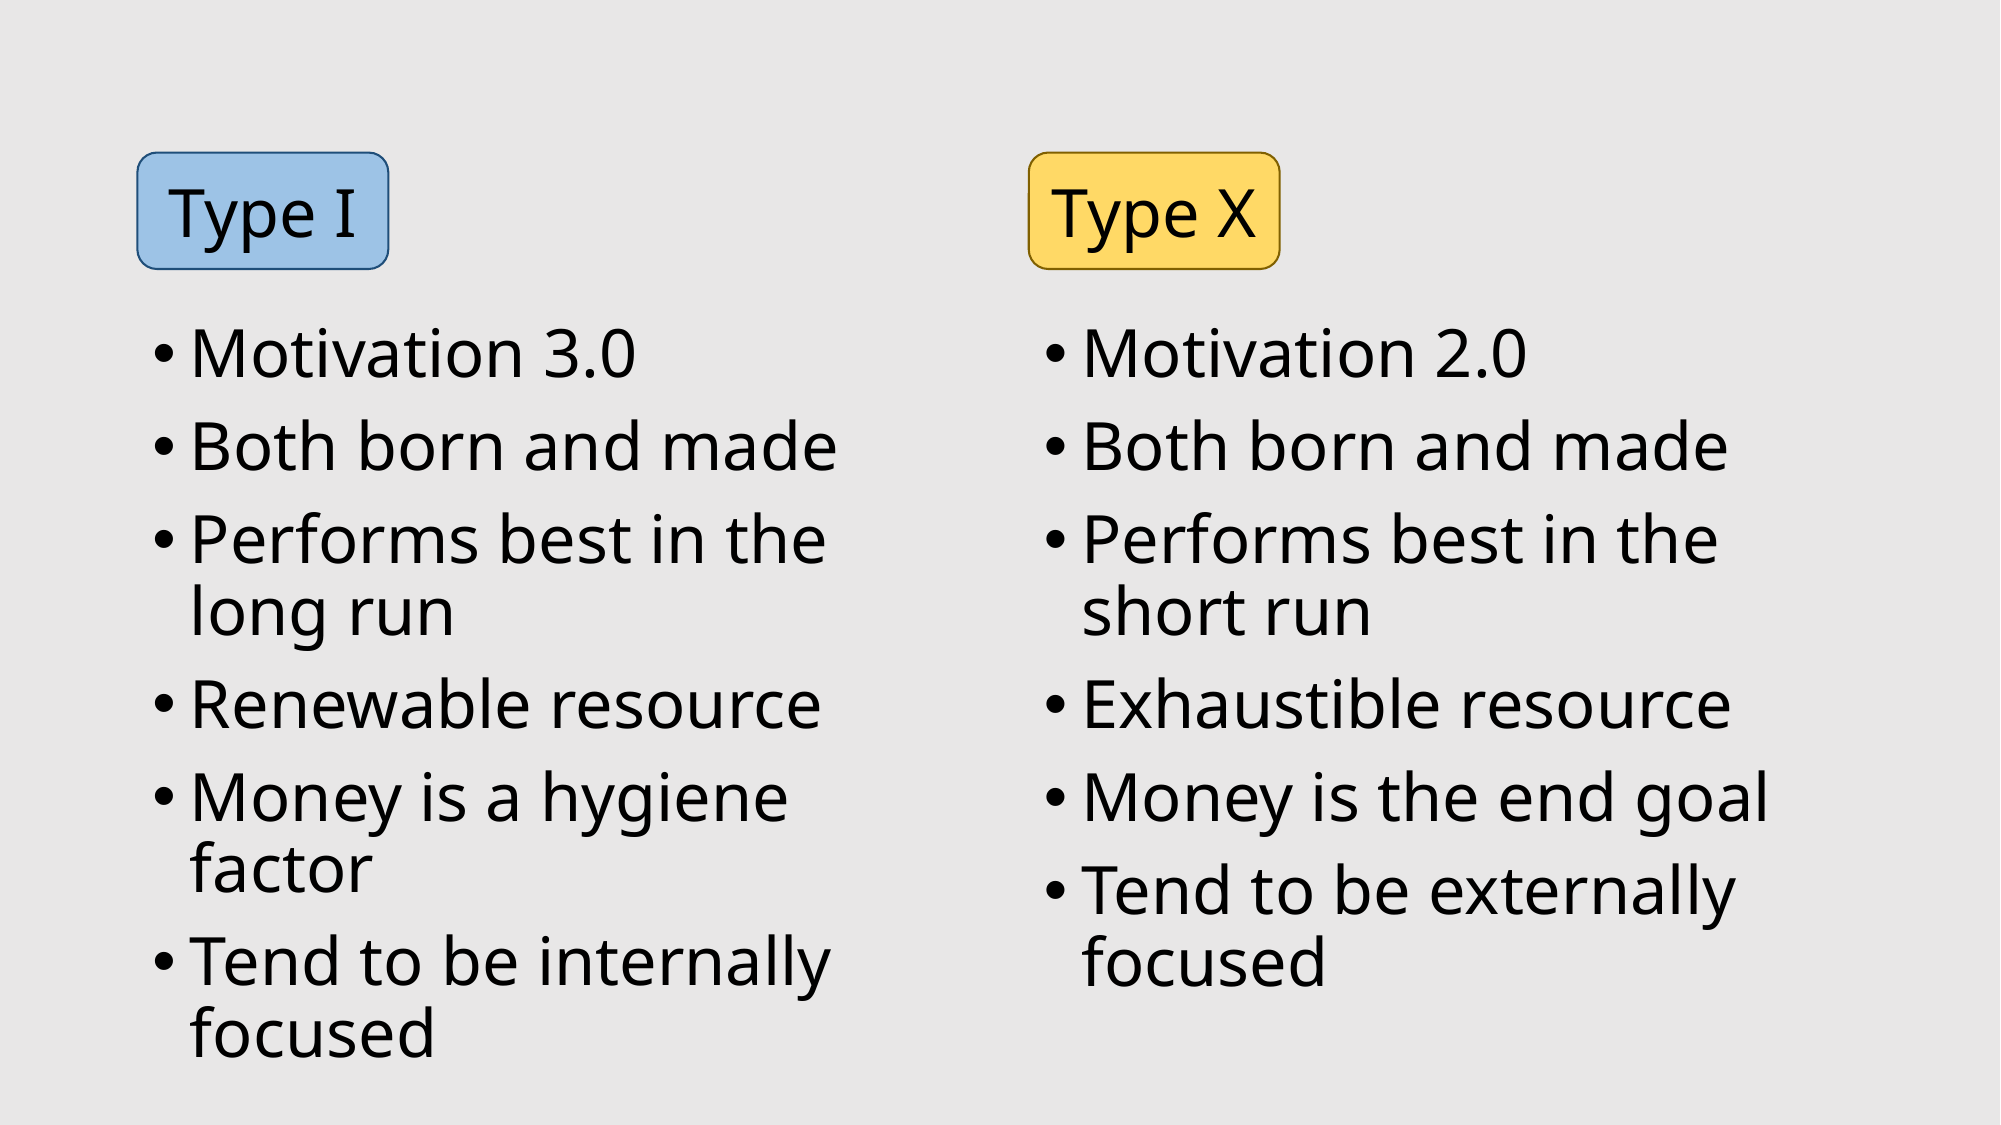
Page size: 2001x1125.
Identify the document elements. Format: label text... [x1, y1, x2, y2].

text_box Motivation 2.0 Both born and made Performs best in the short run Exhaustible resource Money is the end goal Tend to be externally focused [1028, 312, 1892, 1099]
text_box Type X [1027, 151, 1281, 271]
text_box Type I [136, 151, 390, 271]
list Motivation 3.0 Both born and made Performs best in the long run Renewable resource Money is a hygiene factor Tend to be internally focused [137, 312, 1000, 1099]
